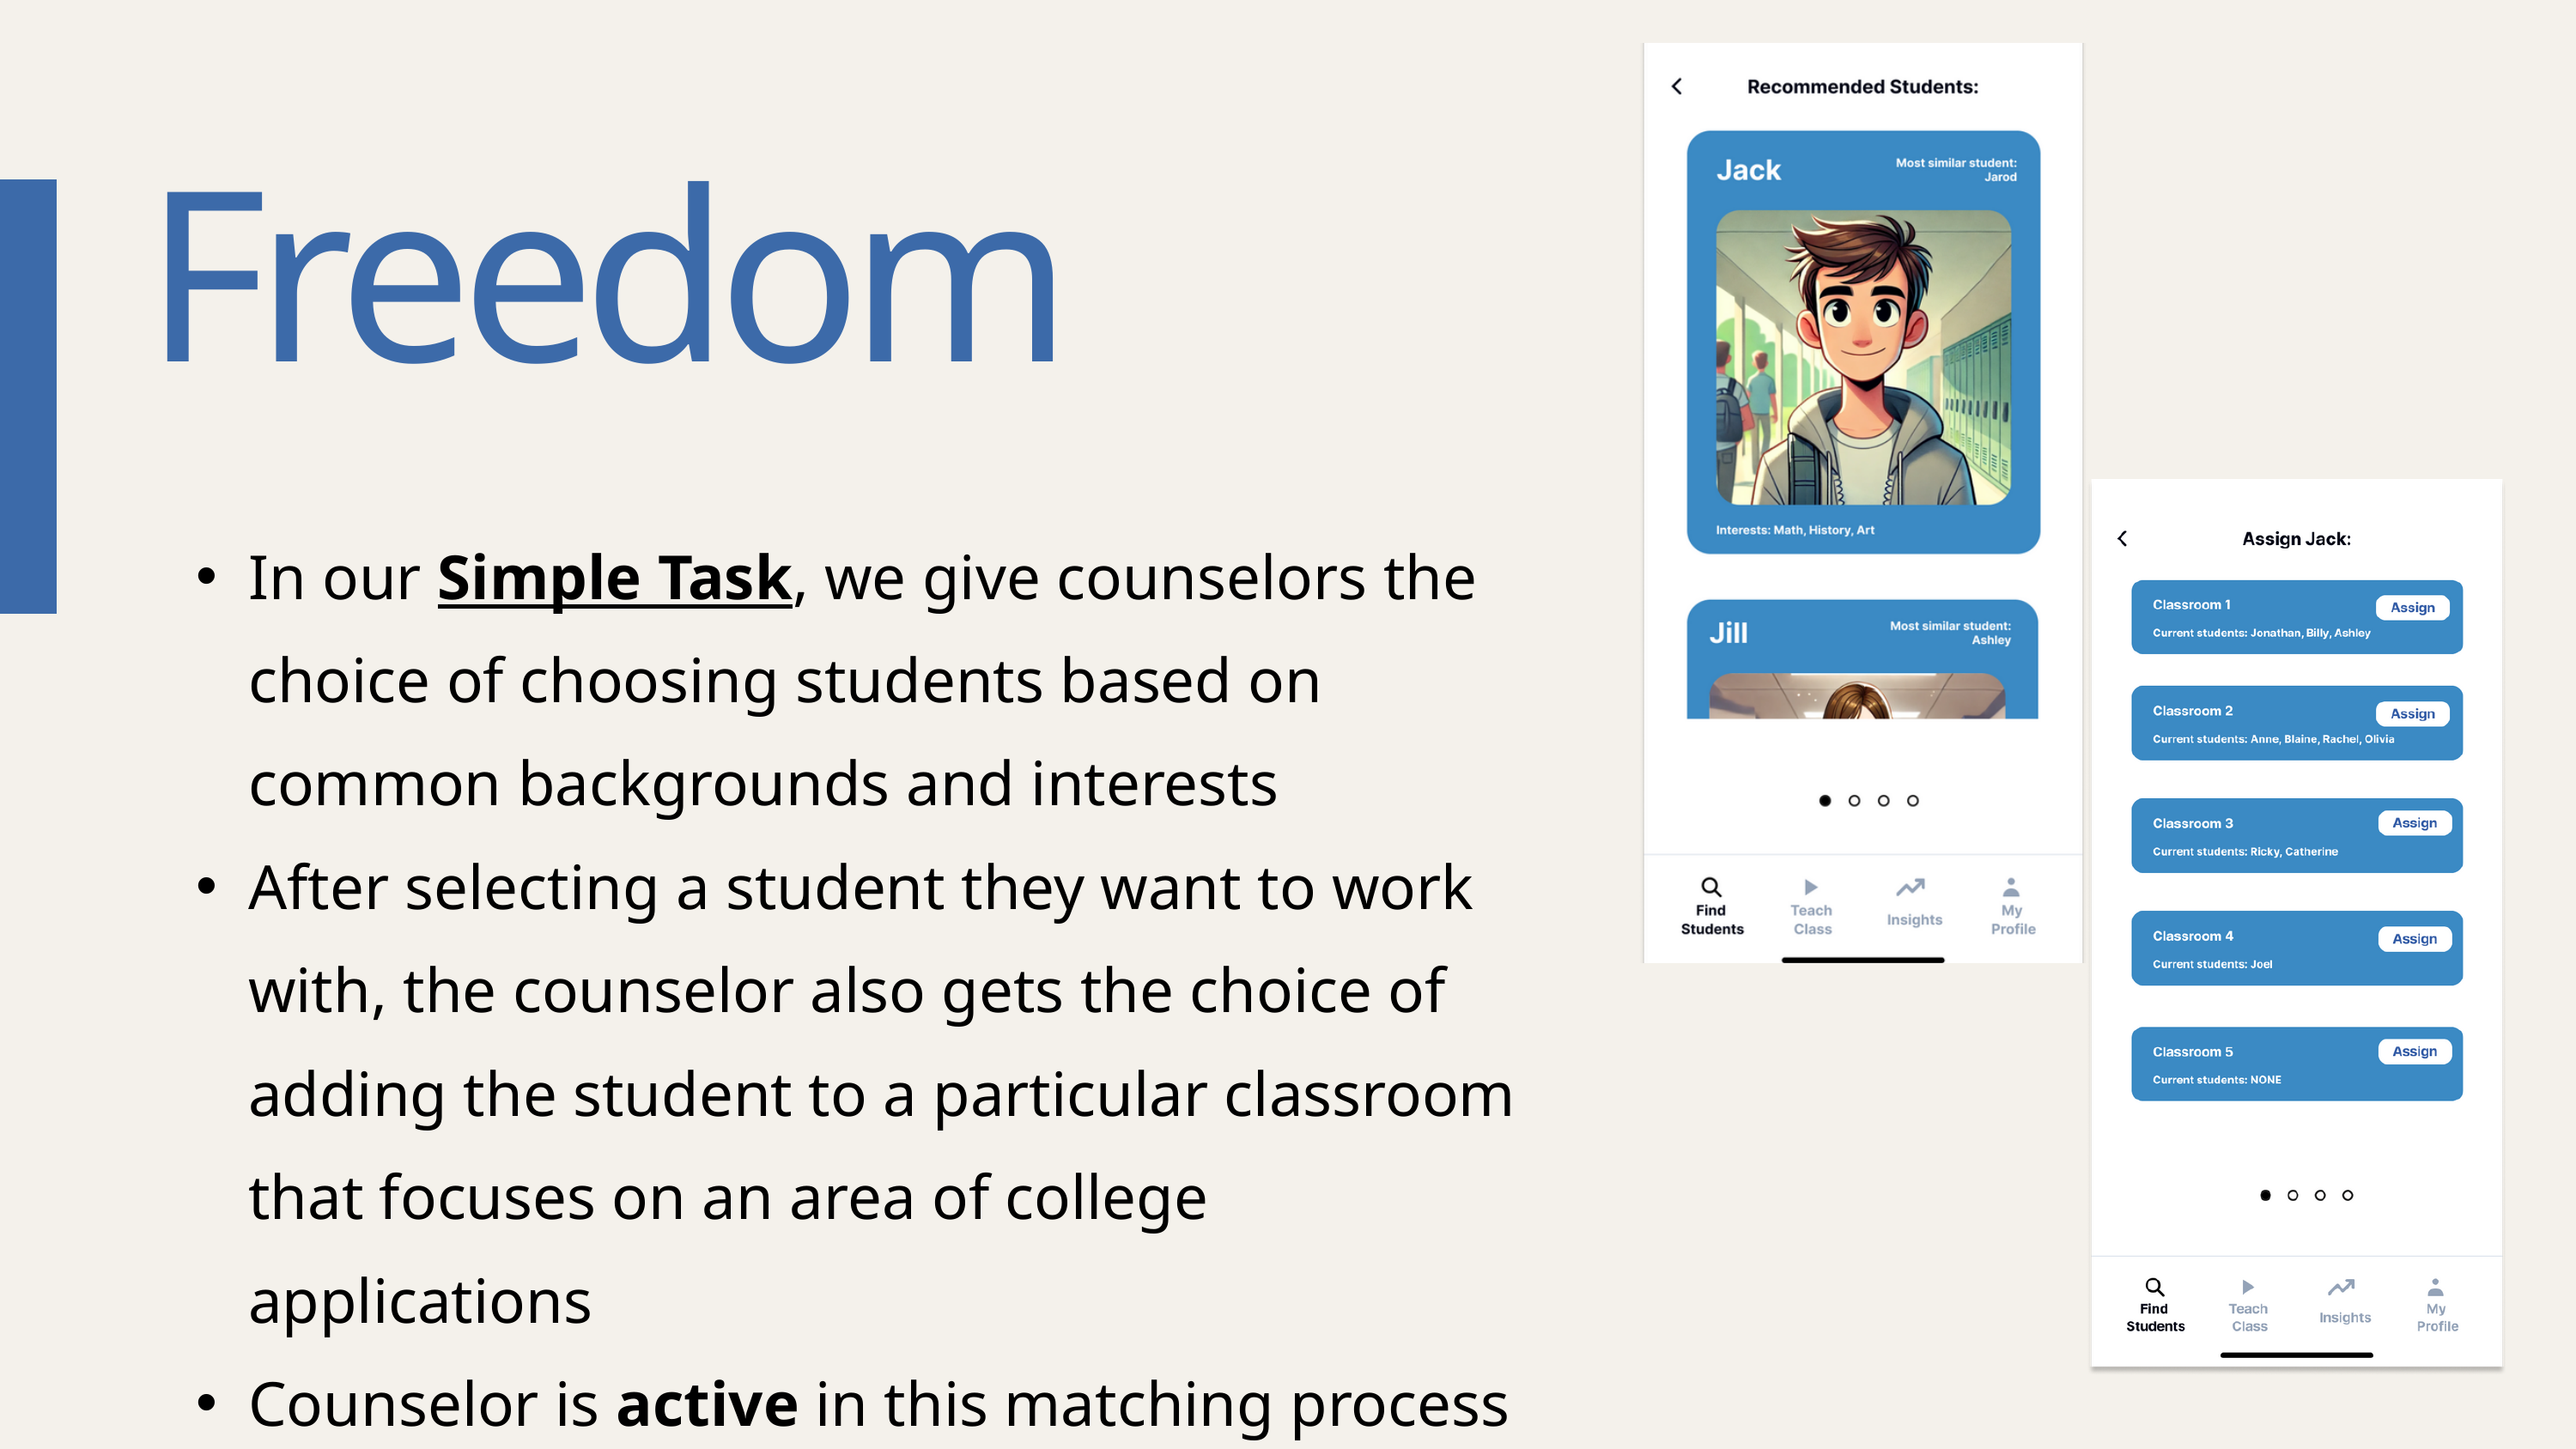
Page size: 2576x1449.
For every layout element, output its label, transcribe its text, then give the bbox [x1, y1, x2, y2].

text_box Freedom [144, 198, 1203, 410]
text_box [1639, 42, 2088, 963]
text_box In our Simple Task, we give counselors the choice of choosing students based on common backgrounds and interests After selecting a student they want to work with, the counselor also gets the choice of adding the student to a particular classroom that focuses on an area of college applications Counselor is active in this matching process [144, 507, 1552, 1439]
text_box [2087, 479, 2506, 1375]
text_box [0, 179, 57, 615]
